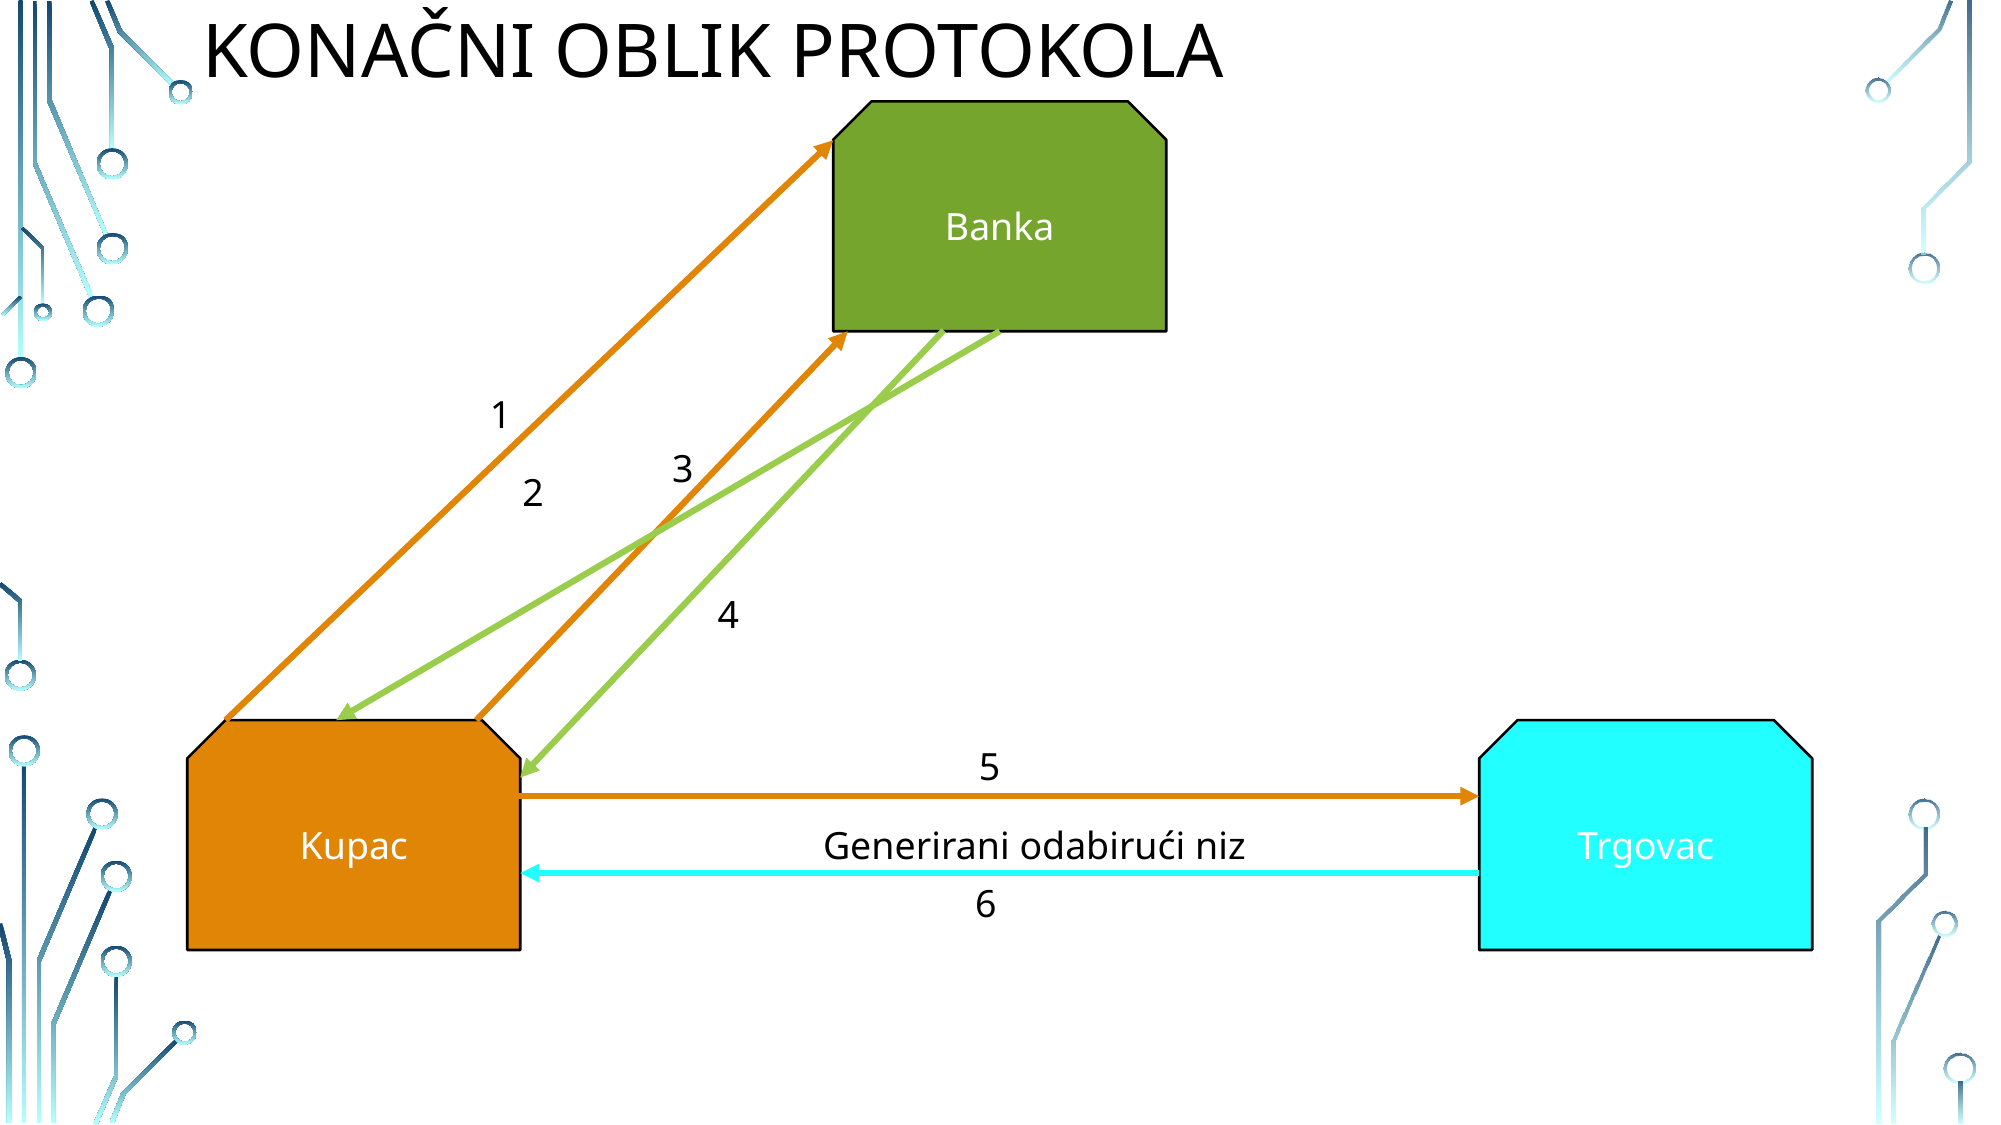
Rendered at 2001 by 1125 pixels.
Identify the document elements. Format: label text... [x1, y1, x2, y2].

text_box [335, 216, 834, 721]
text_box Banka [831, 102, 1168, 333]
text_box Kupac [185, 719, 522, 952]
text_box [225, 140, 834, 721]
text_box Generirani odabirući niz [808, 814, 1313, 872]
title Konačni oblik protokola [187, 5, 1813, 102]
text_box 5 [964, 735, 1036, 795]
text_box 6 [960, 875, 1032, 932]
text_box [520, 330, 944, 778]
text_box Trgovac [1477, 718, 1814, 952]
